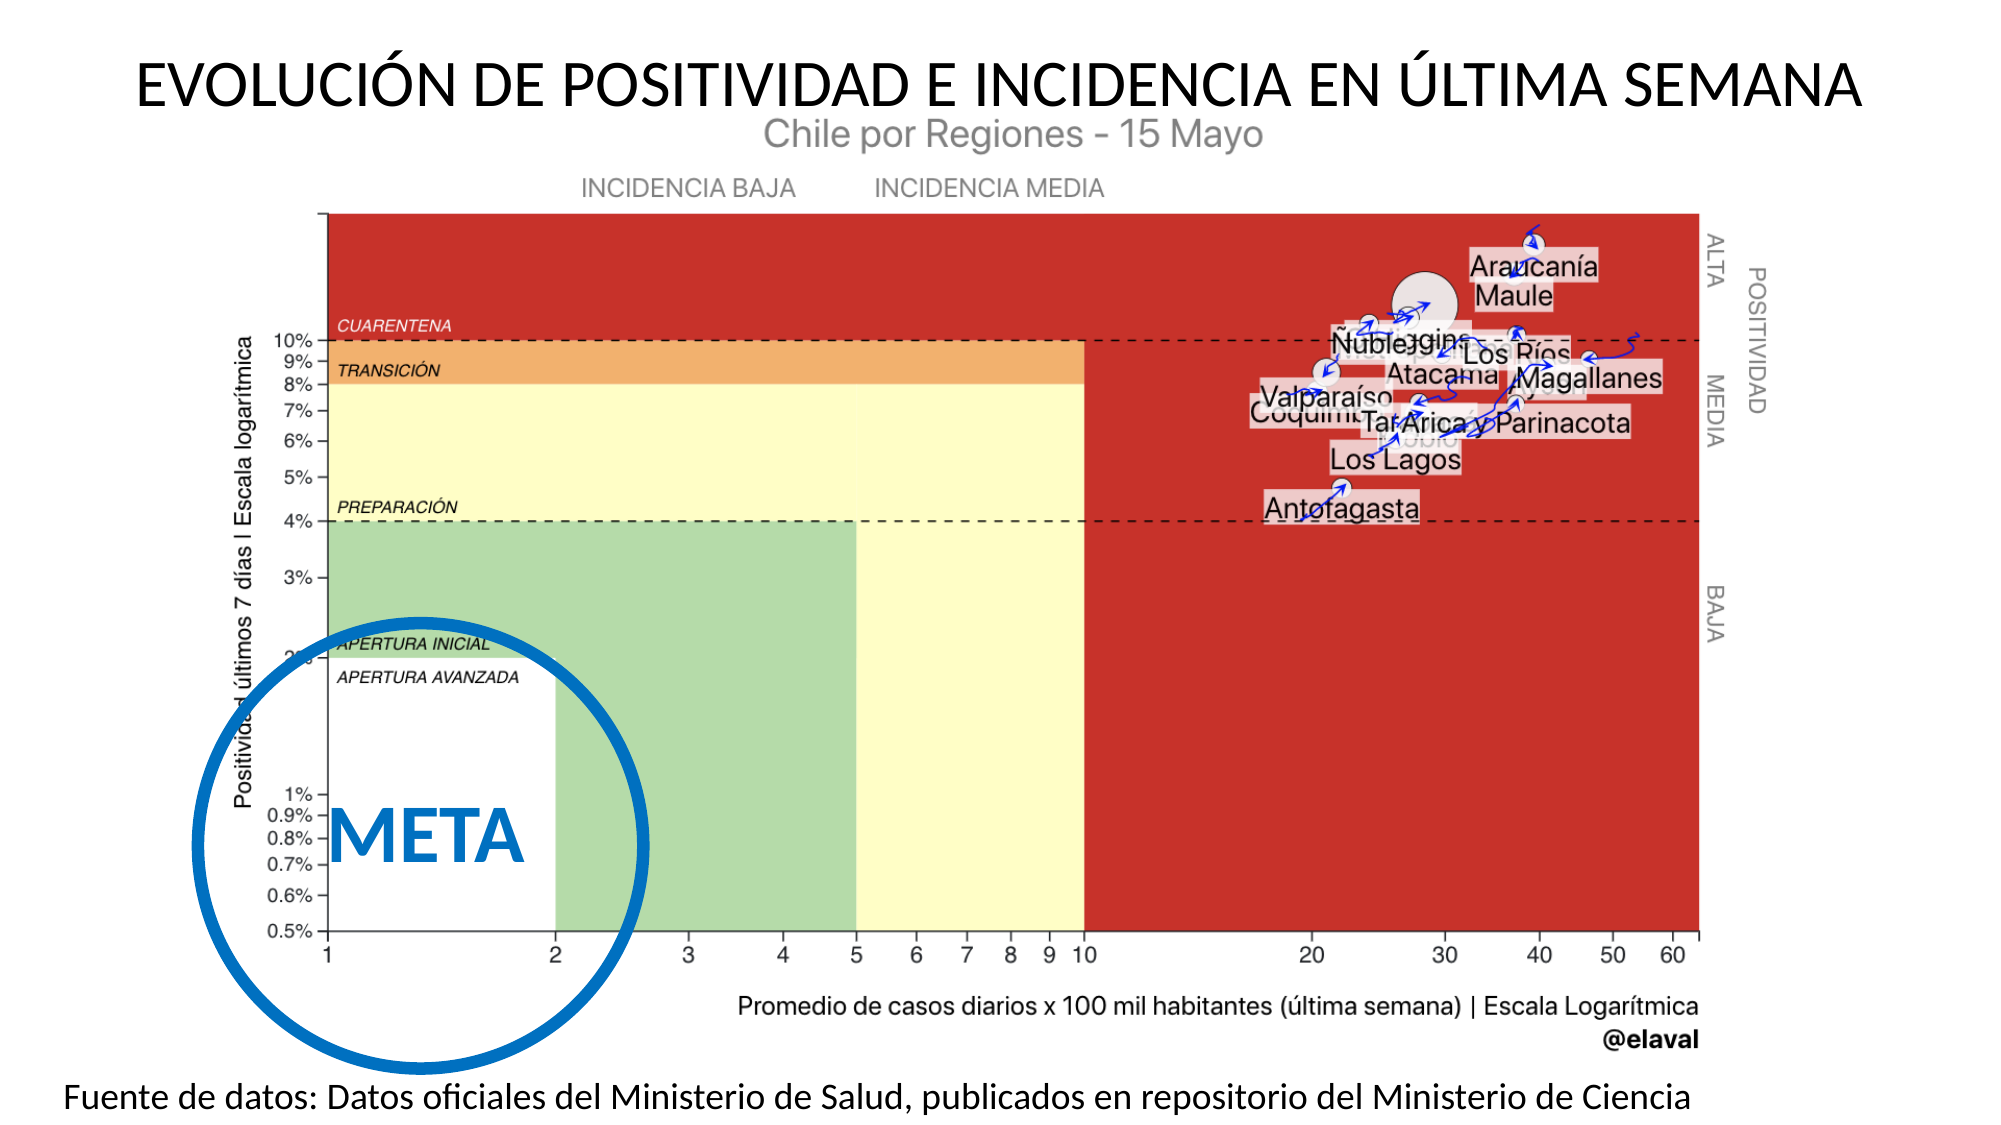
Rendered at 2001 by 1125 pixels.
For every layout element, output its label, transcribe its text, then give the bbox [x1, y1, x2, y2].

picture [205, 99, 1795, 1069]
text_box EVOLUCIÓN DE POSITIVIDAD E INCIDENCIA EN ÚLTIMA SEMANA [120, 32, 1880, 127]
text_box [196, 786, 205, 906]
